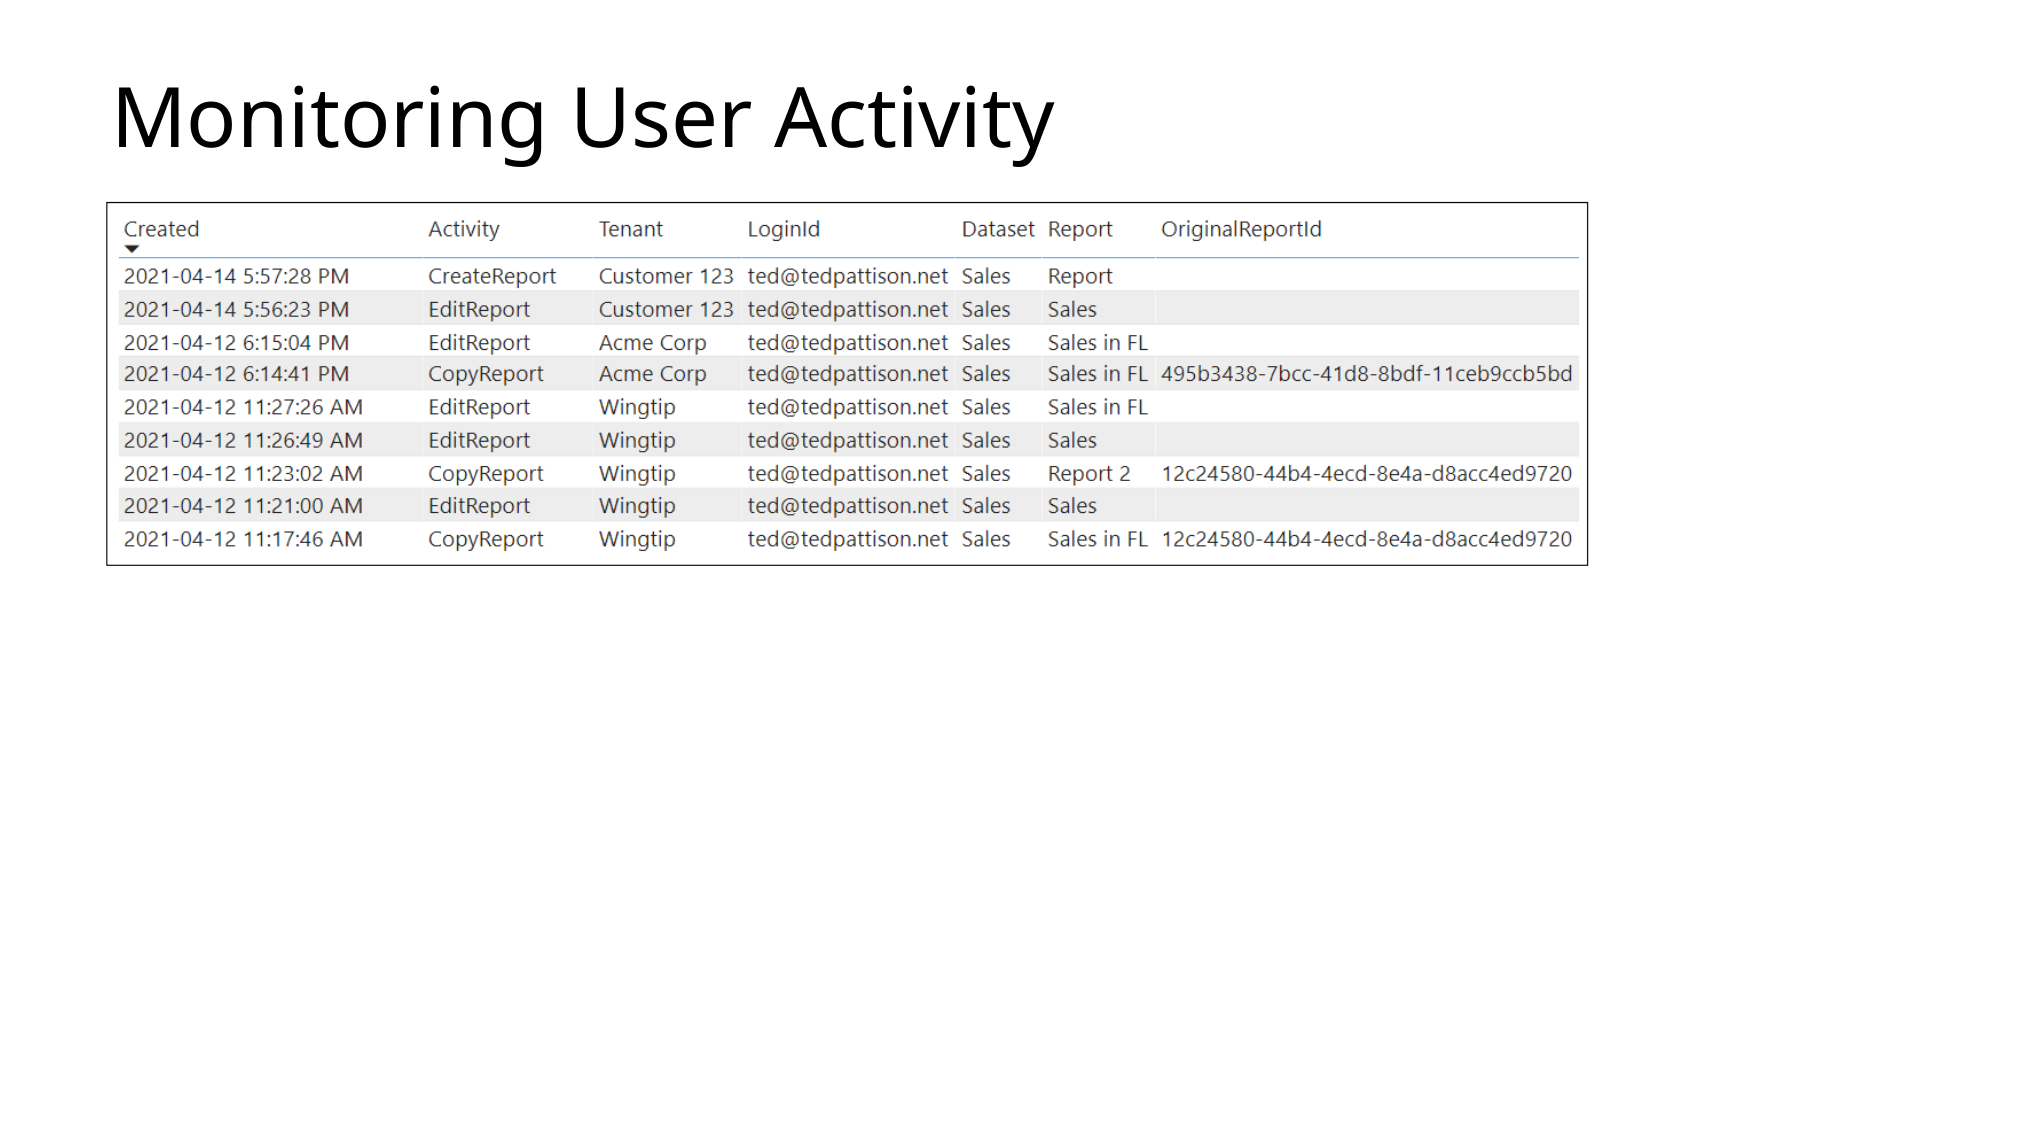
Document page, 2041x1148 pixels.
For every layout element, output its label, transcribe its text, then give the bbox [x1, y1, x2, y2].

picture [96, 194, 1602, 574]
title Monitoring User Activity [96, 75, 1904, 166]
